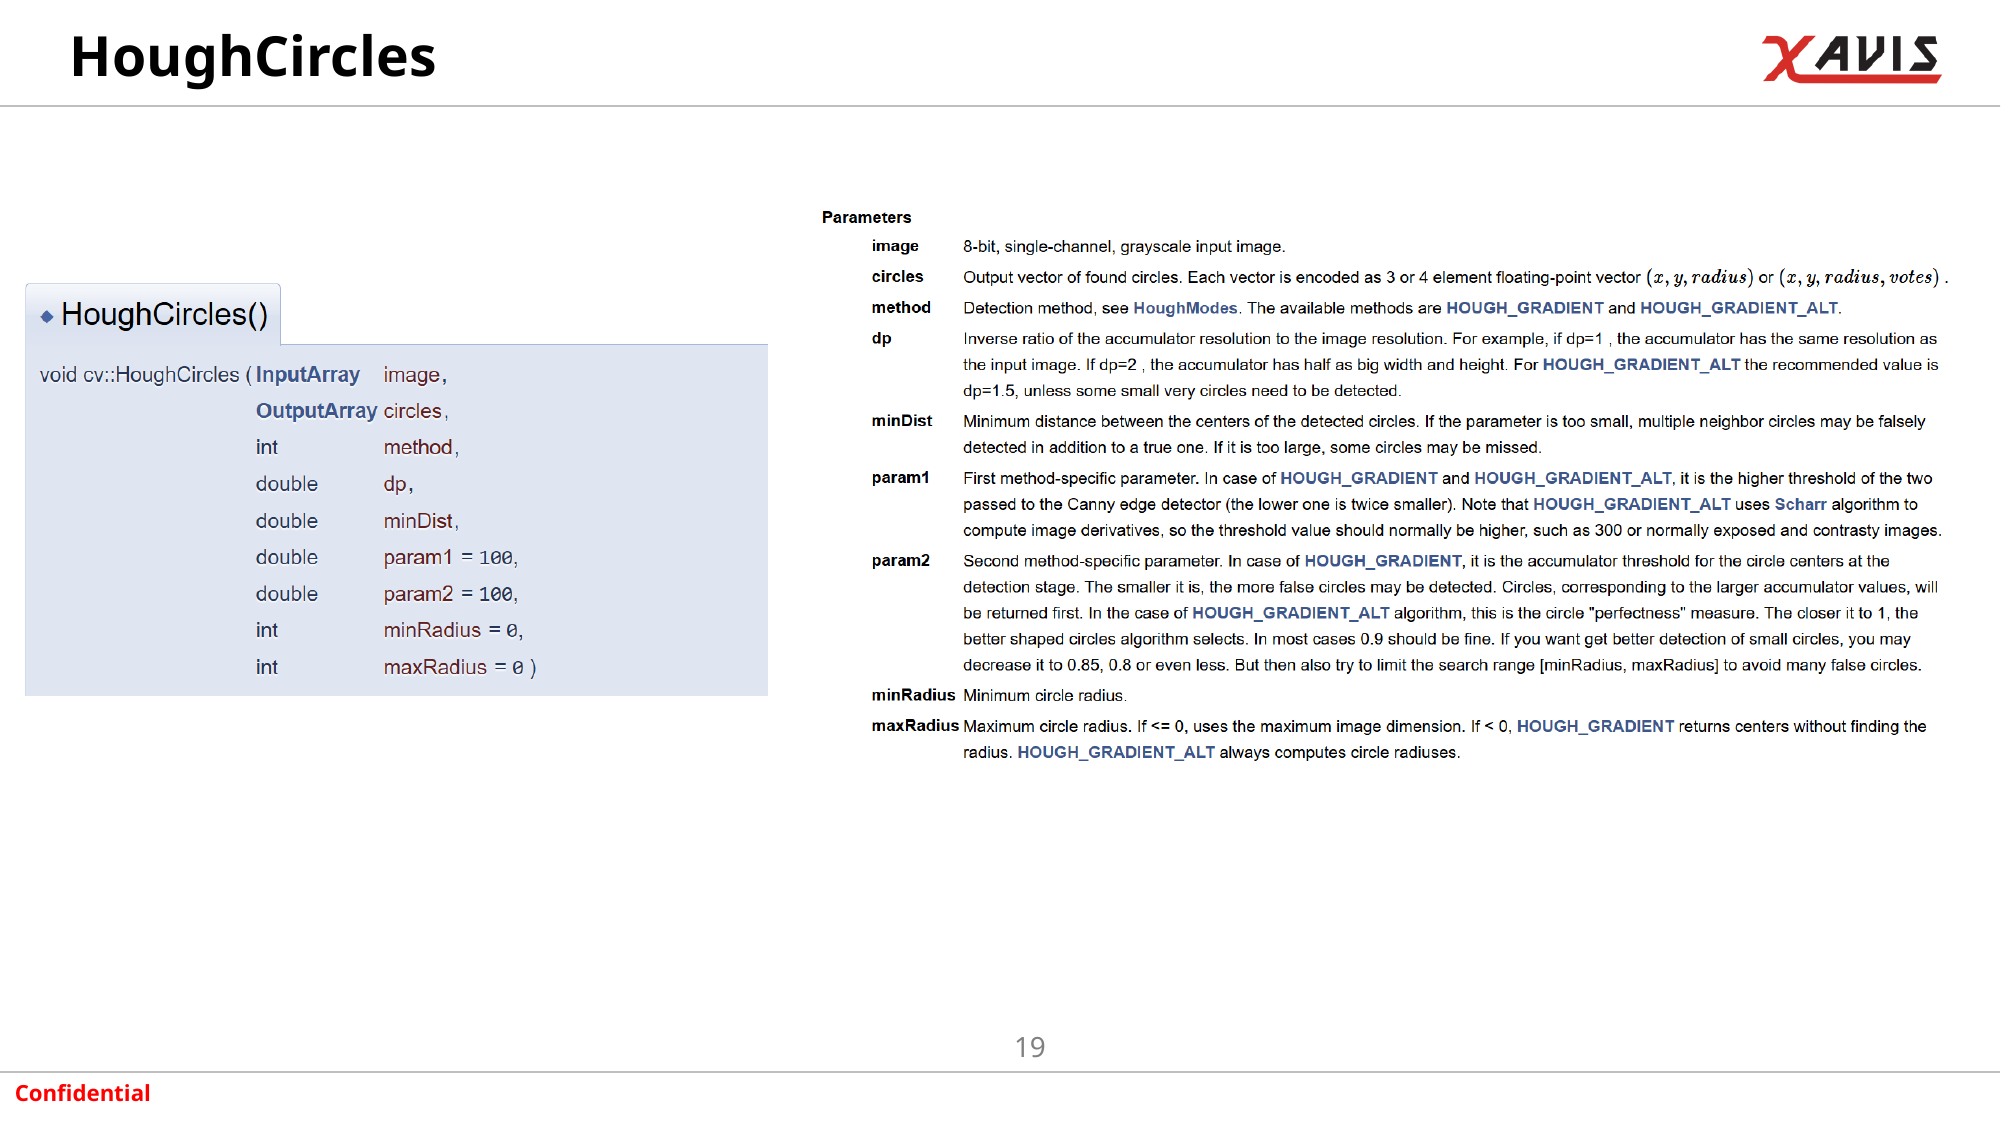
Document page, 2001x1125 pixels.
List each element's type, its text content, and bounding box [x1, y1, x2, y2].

picture [15, 278, 769, 696]
picture [814, 206, 1955, 768]
title HoughCircles [55, 23, 1270, 85]
picture [1756, 26, 1946, 89]
